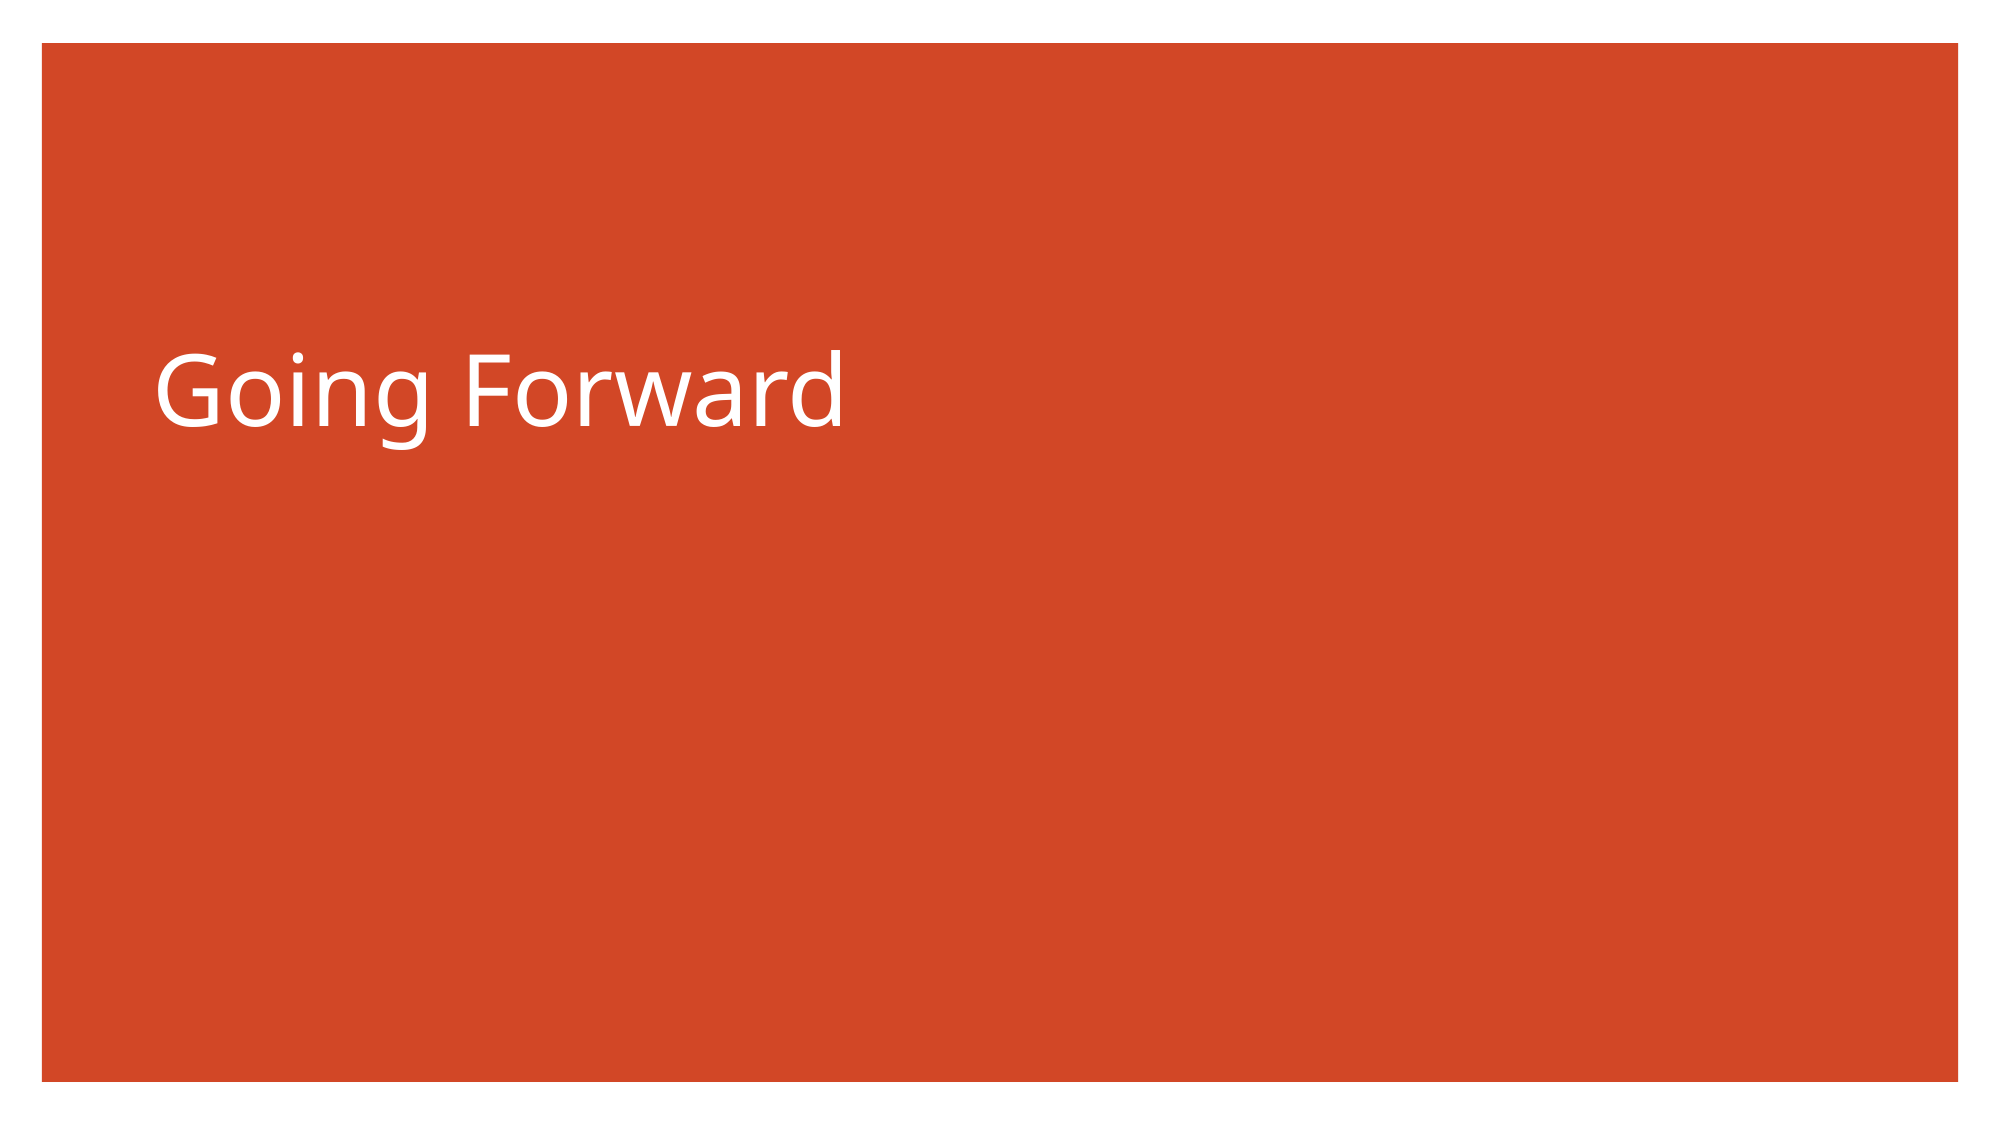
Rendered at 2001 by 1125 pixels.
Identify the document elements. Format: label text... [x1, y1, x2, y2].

title Going Forward [137, 190, 1863, 583]
